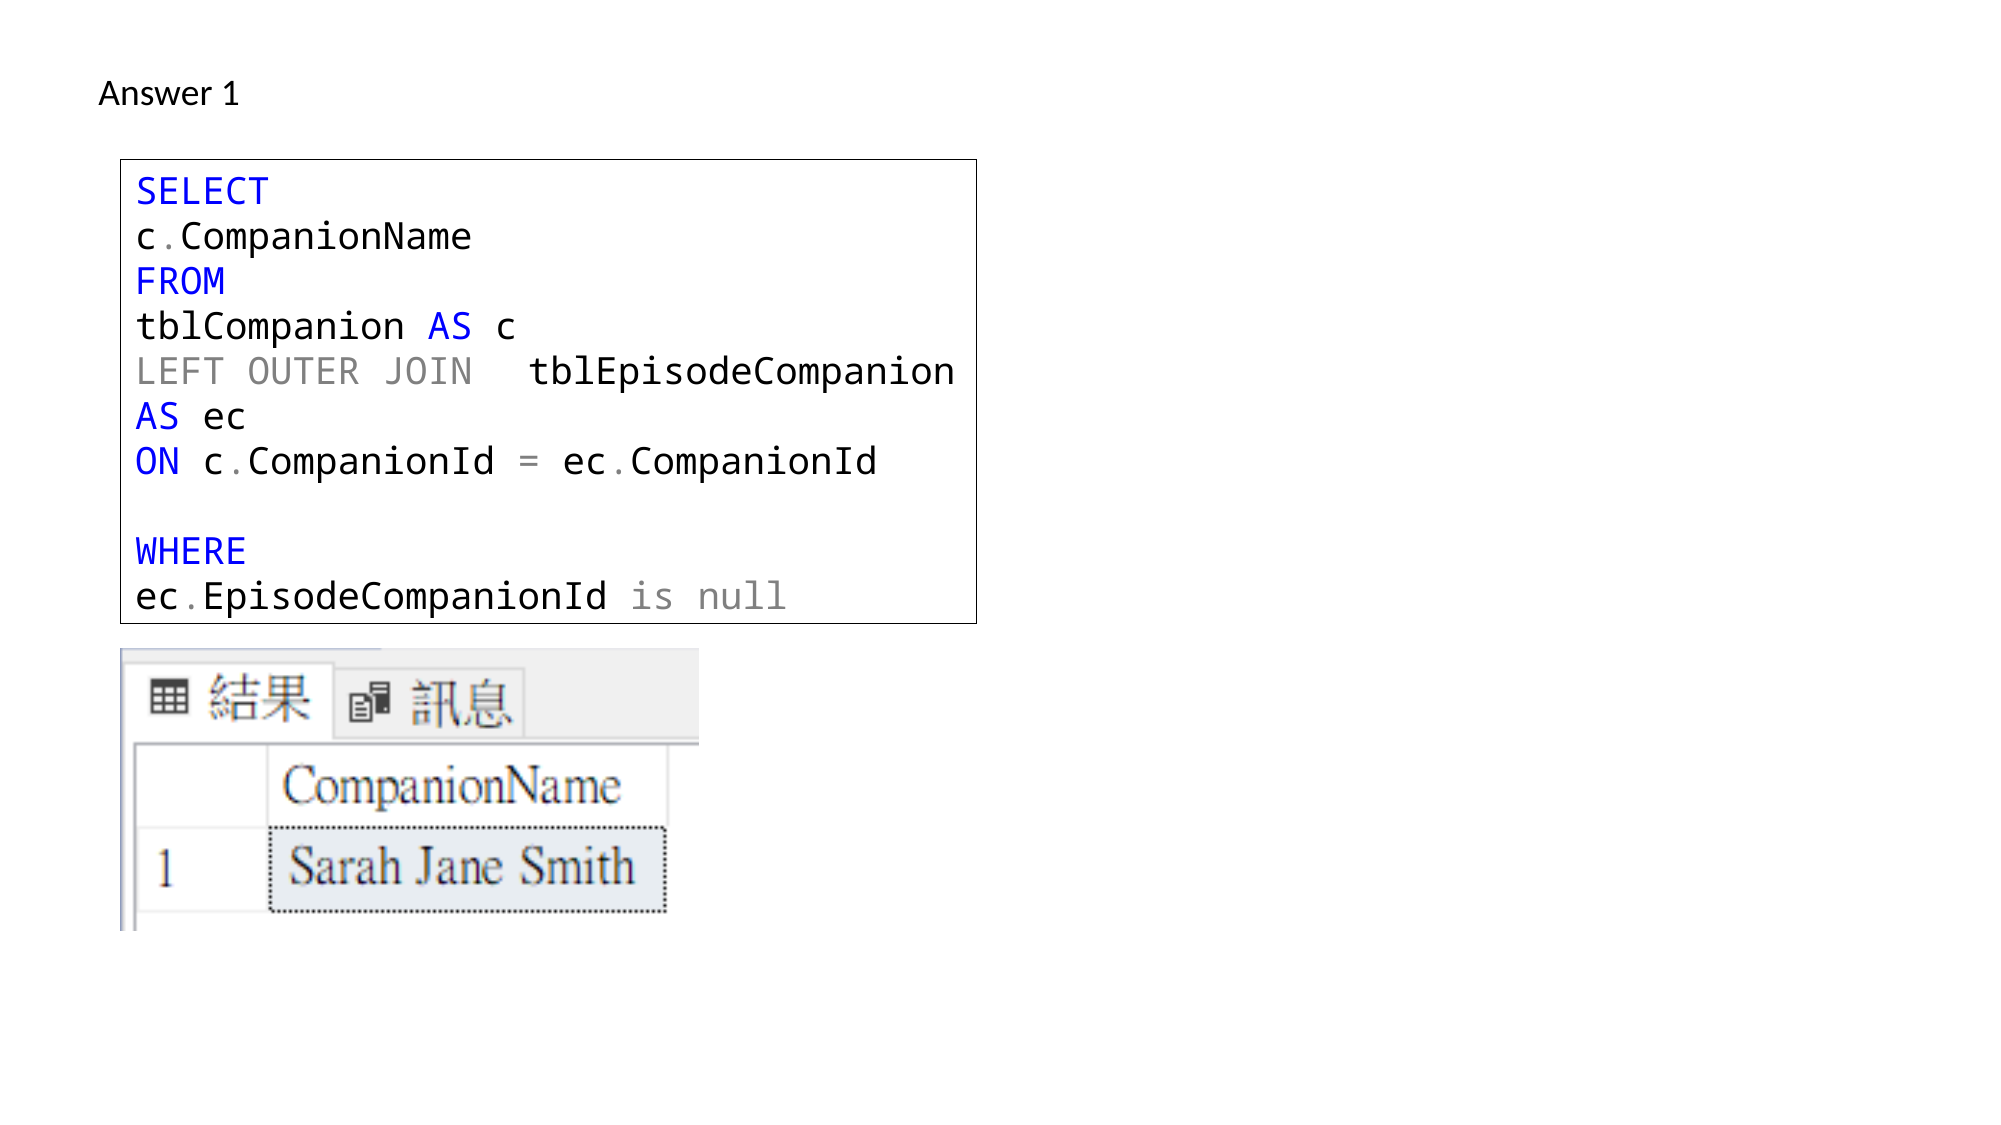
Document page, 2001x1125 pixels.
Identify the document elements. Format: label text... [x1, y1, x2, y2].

picture [120, 648, 699, 931]
text_box Answer 1 [83, 60, 256, 121]
text_box SELECT c.CompanionName FROM tblCompanion AS c LEFT OUTER JOIN tblEpisodeCompanion AS ec ON c.CompanionId = ec.CompanionId WHERE ec.EpisodeCompanionId is null [120, 159, 977, 624]
